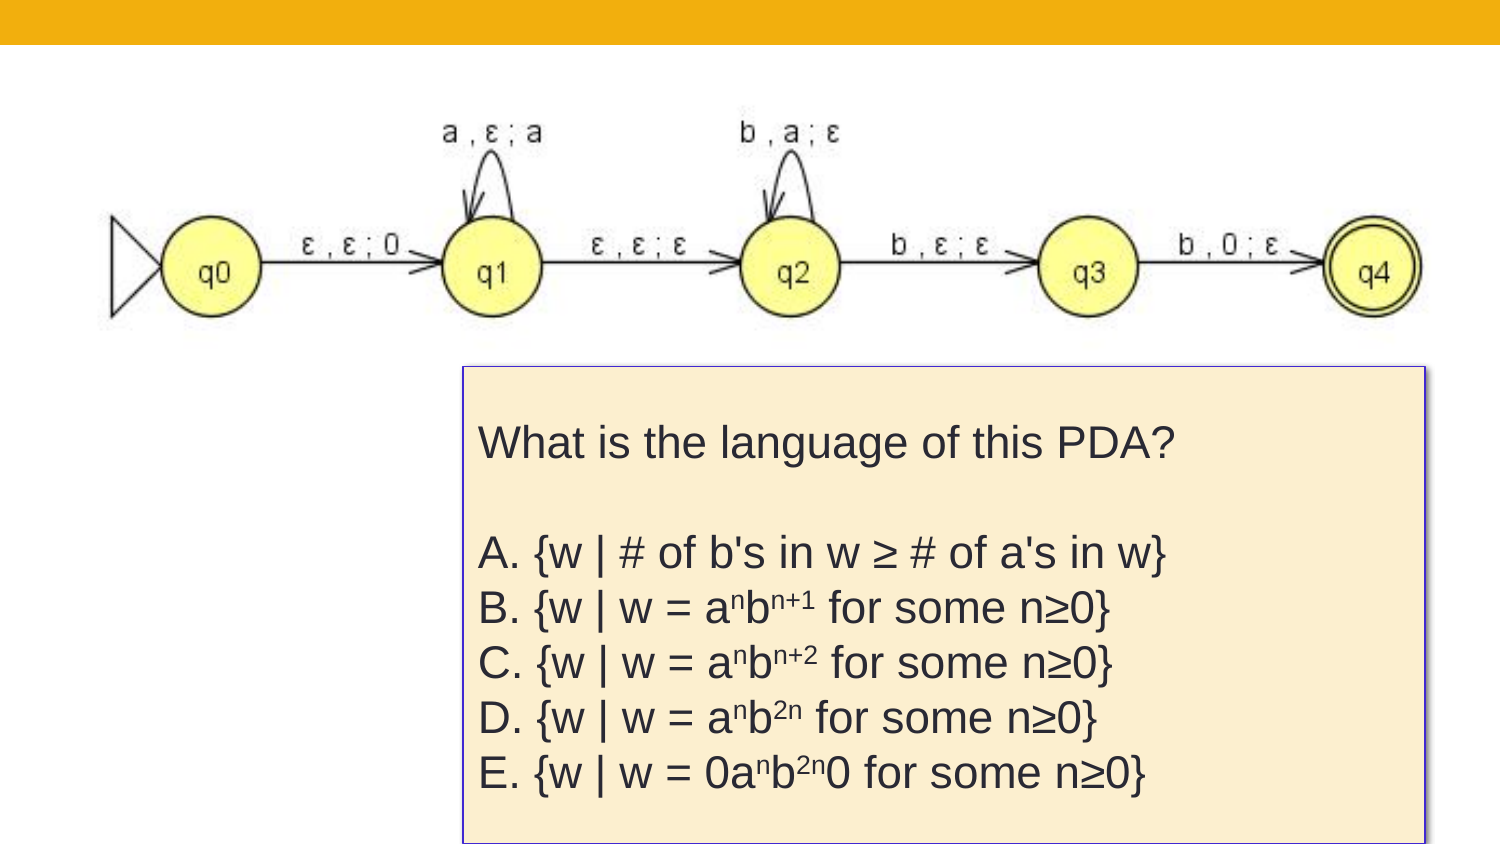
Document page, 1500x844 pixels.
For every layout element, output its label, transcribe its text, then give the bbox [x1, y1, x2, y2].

picture [37, 83, 1463, 367]
text_box What is the language of this PDA? A. {w | # of b's in w ≥ # of a's in w} B. {w | w = anbn+1 for some n≥0} C. {w | w = anbn+2 for some n≥0} D. {w | w = anb2n for some n≥0} E. {w | w = 0anb2n0 for some n≥0} [462, 376, 1426, 844]
